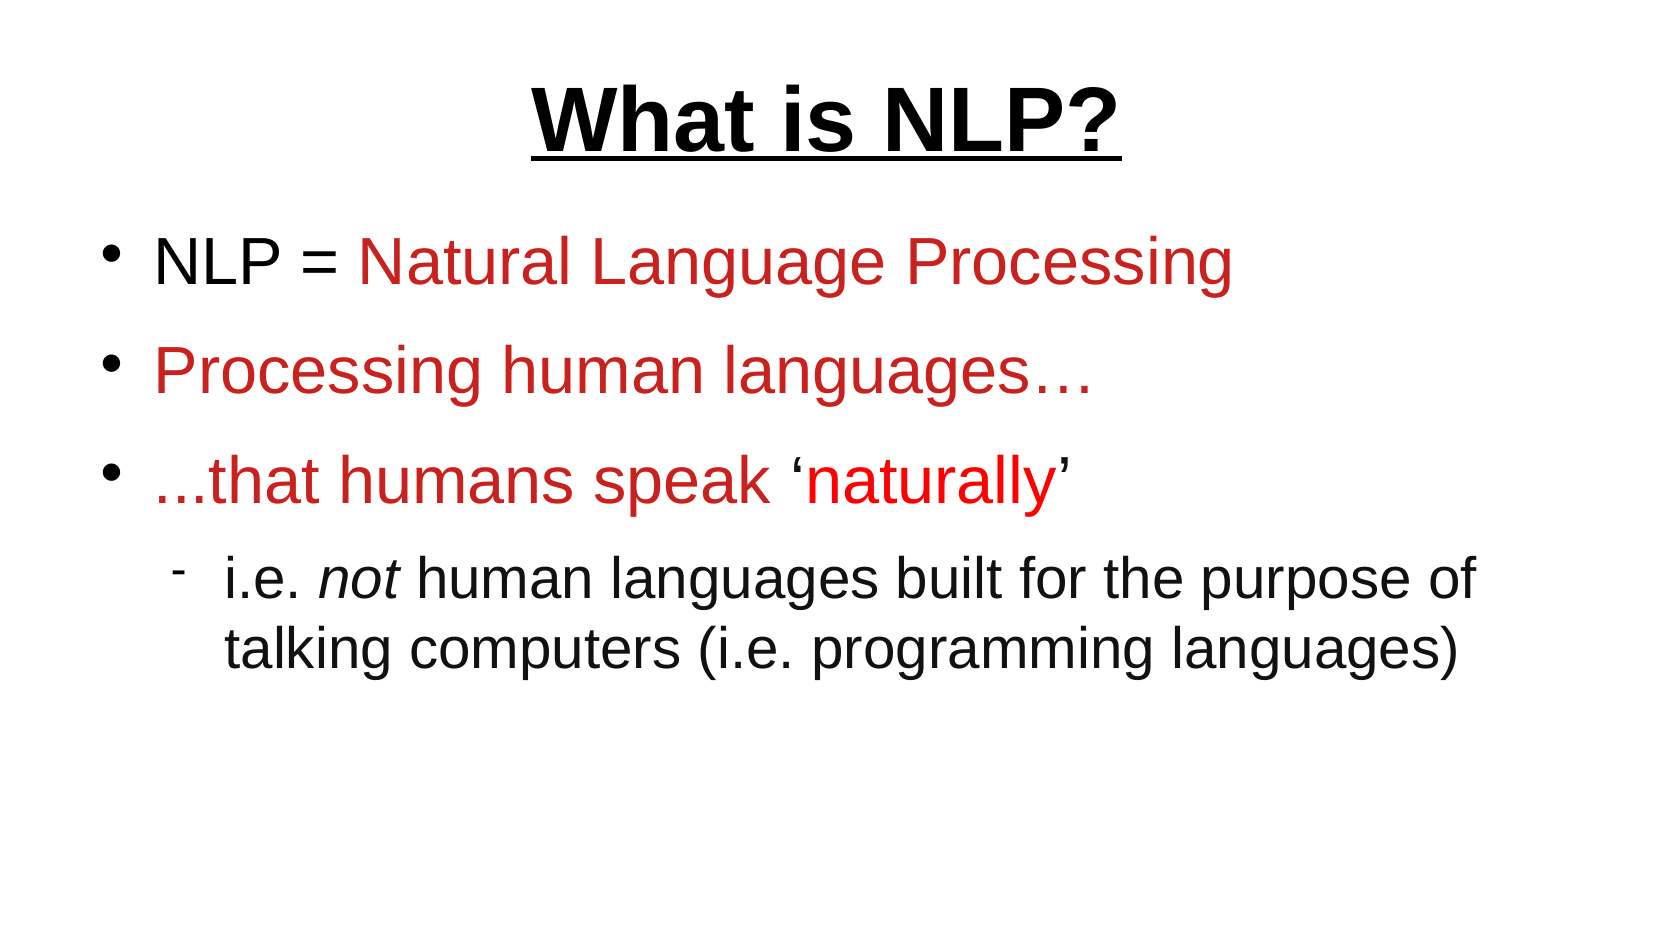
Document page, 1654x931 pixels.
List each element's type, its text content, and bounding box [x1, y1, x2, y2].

text_box What is NLP? [82, 37, 1571, 193]
text_box NLP = Natural Language Processing Processing human languages… ...that humans speak ‘naturally’ i.e. not human languages built for the purpose of talking computers (i.e. programming languages) [82, 217, 1571, 757]
